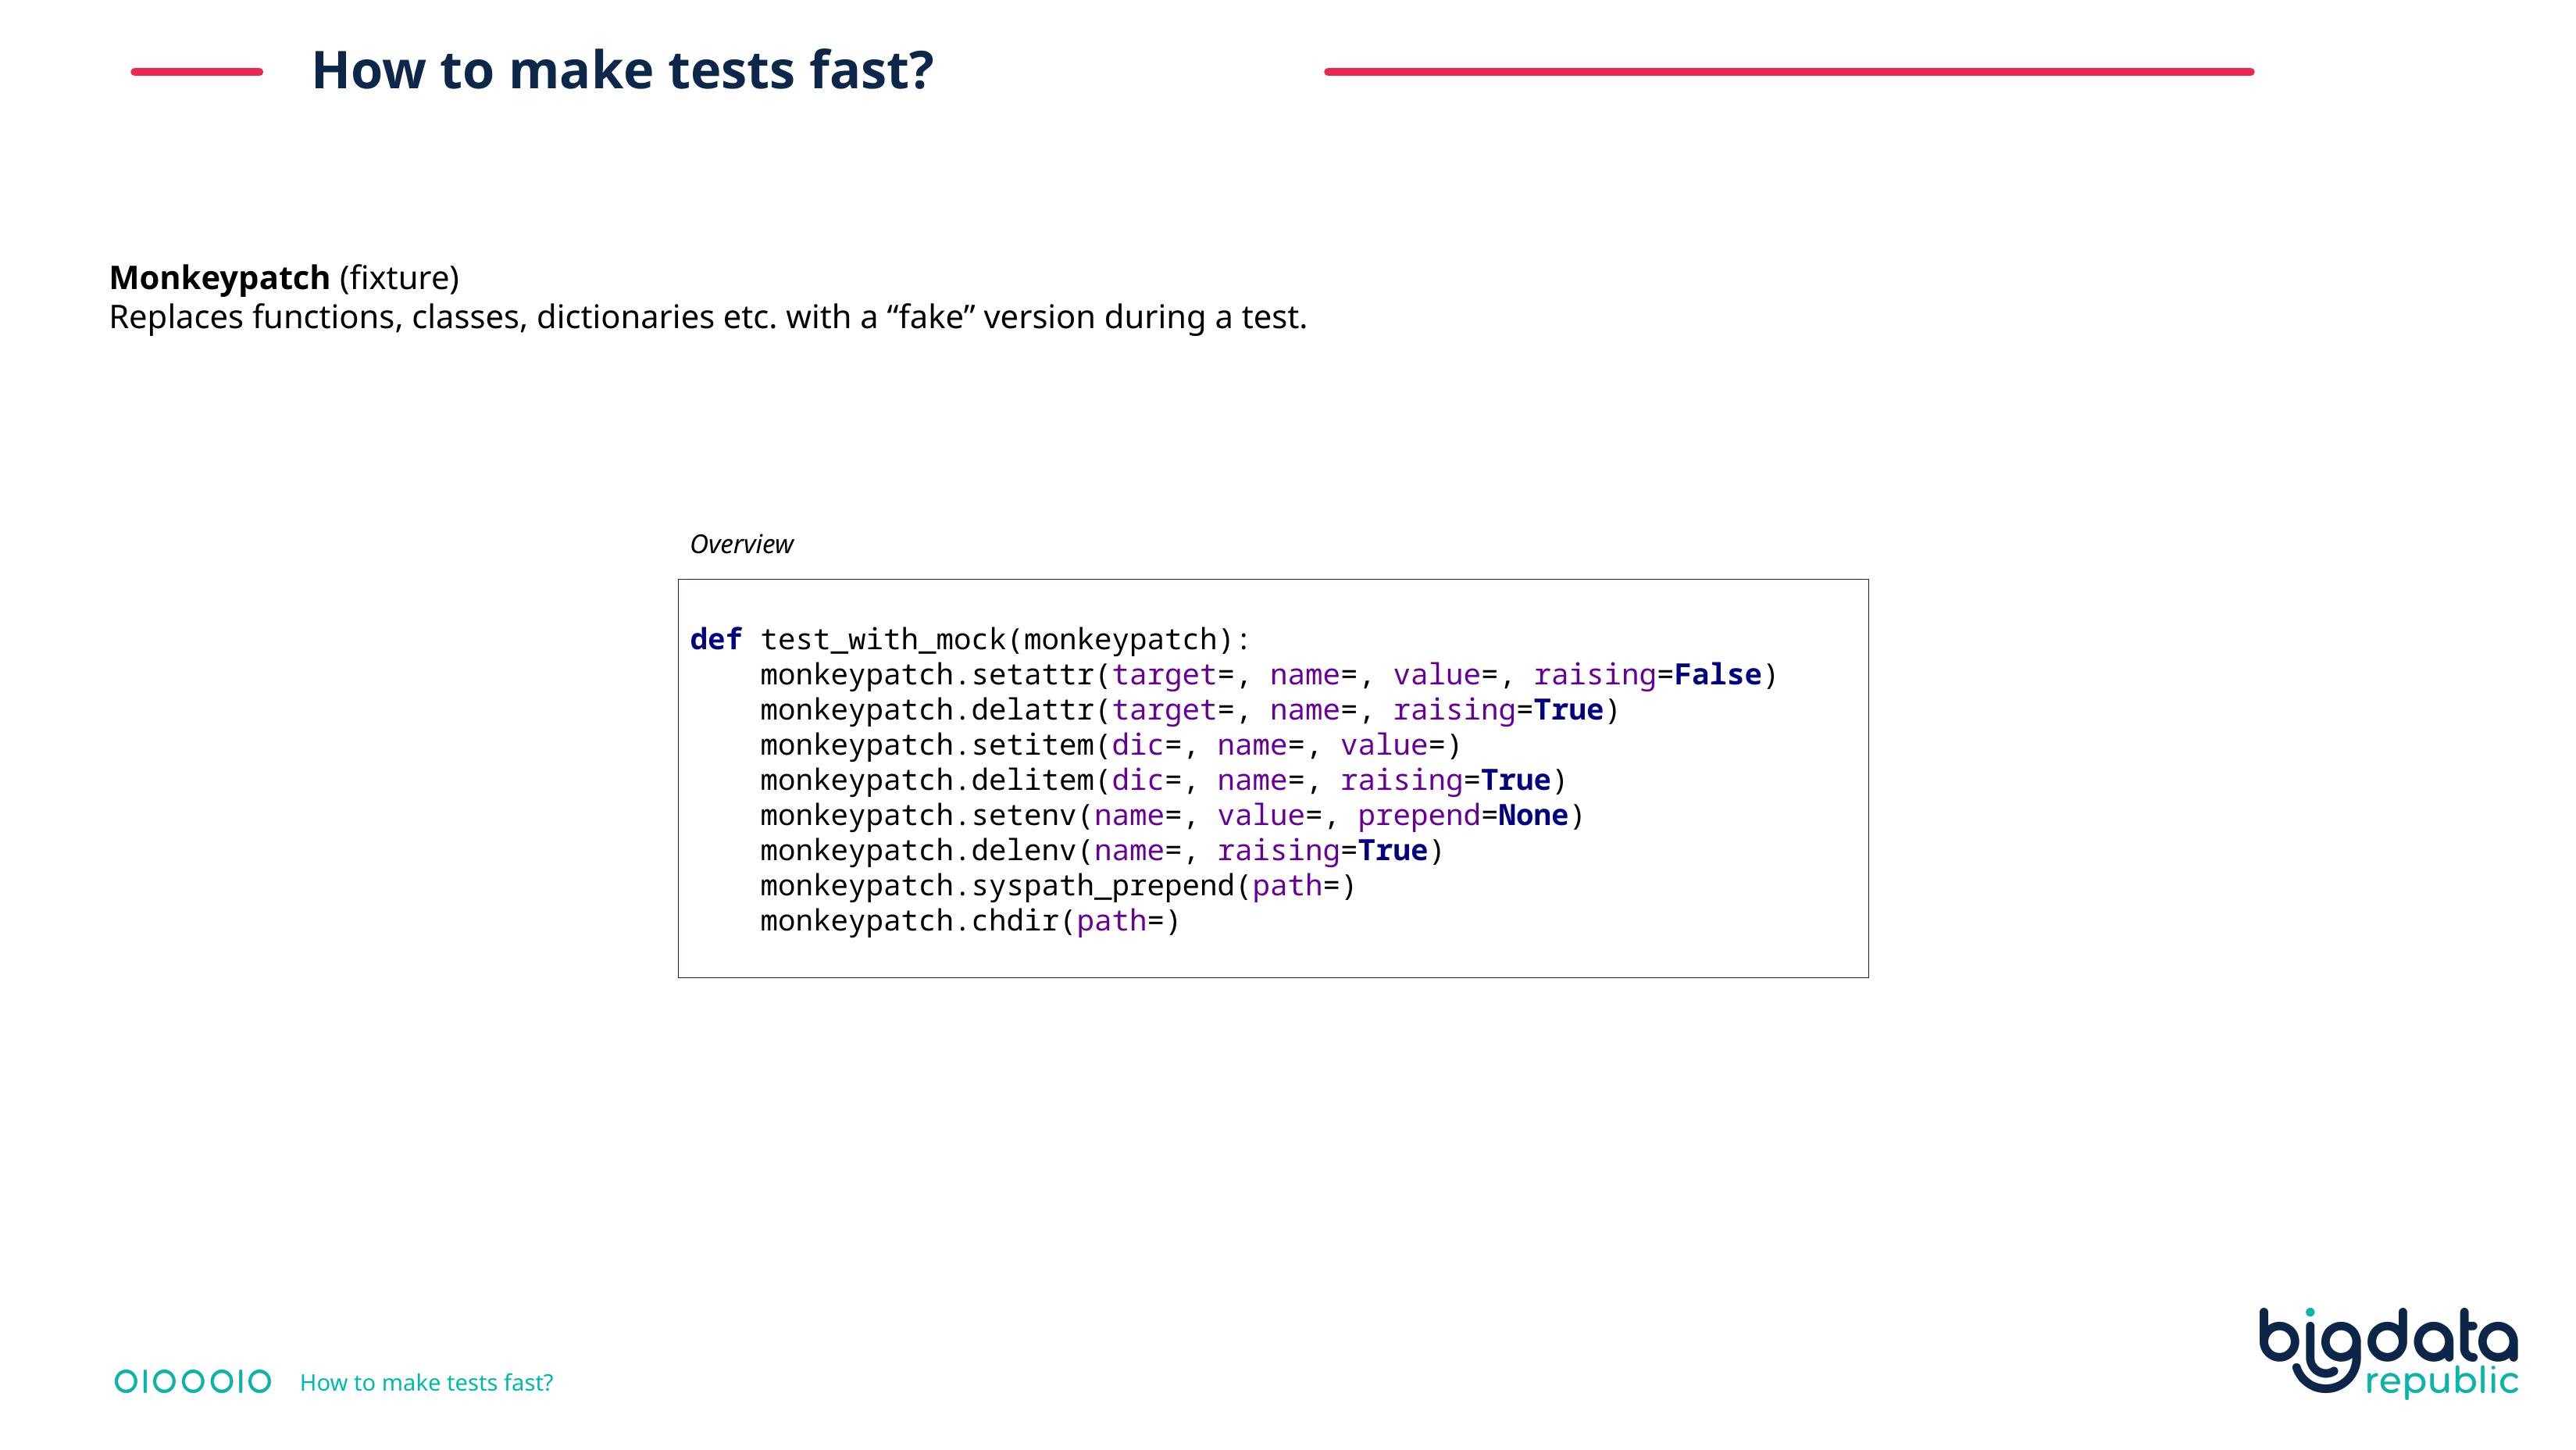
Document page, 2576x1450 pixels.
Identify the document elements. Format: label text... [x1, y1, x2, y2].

text_box Overview [678, 522, 1869, 565]
text_box def test_with_mock(monkeypatch): monkeypatch.setattr(target=, name=, value=, raising=False) monkeypatch.delattr(target=, name=, raising=True) monkeypatch.setitem(dic=, name=, value=) monkeypatch.delitem(dic=, name=, raising=True) monkeypatch.setenv(name=, value=, prepend=None) monkeypatch.delenv(name=, raising=True) monkeypatch.syspath_prepend(path=) monkeypatch.chdir(path=) [678, 579, 1869, 978]
picture [2260, 1308, 2519, 1401]
footer How to make tests fast? [299, 1359, 1684, 1405]
picture [115, 1370, 271, 1394]
text_box Monkeypatch (fixture) Replaces functions, classes, dictionaries etc. with a “fake” version during a test. [97, 251, 2492, 341]
text_box How to make tests fast? [299, 30, 1572, 71]
text_box How to make tests fast? [299, 81, 1572, 105]
